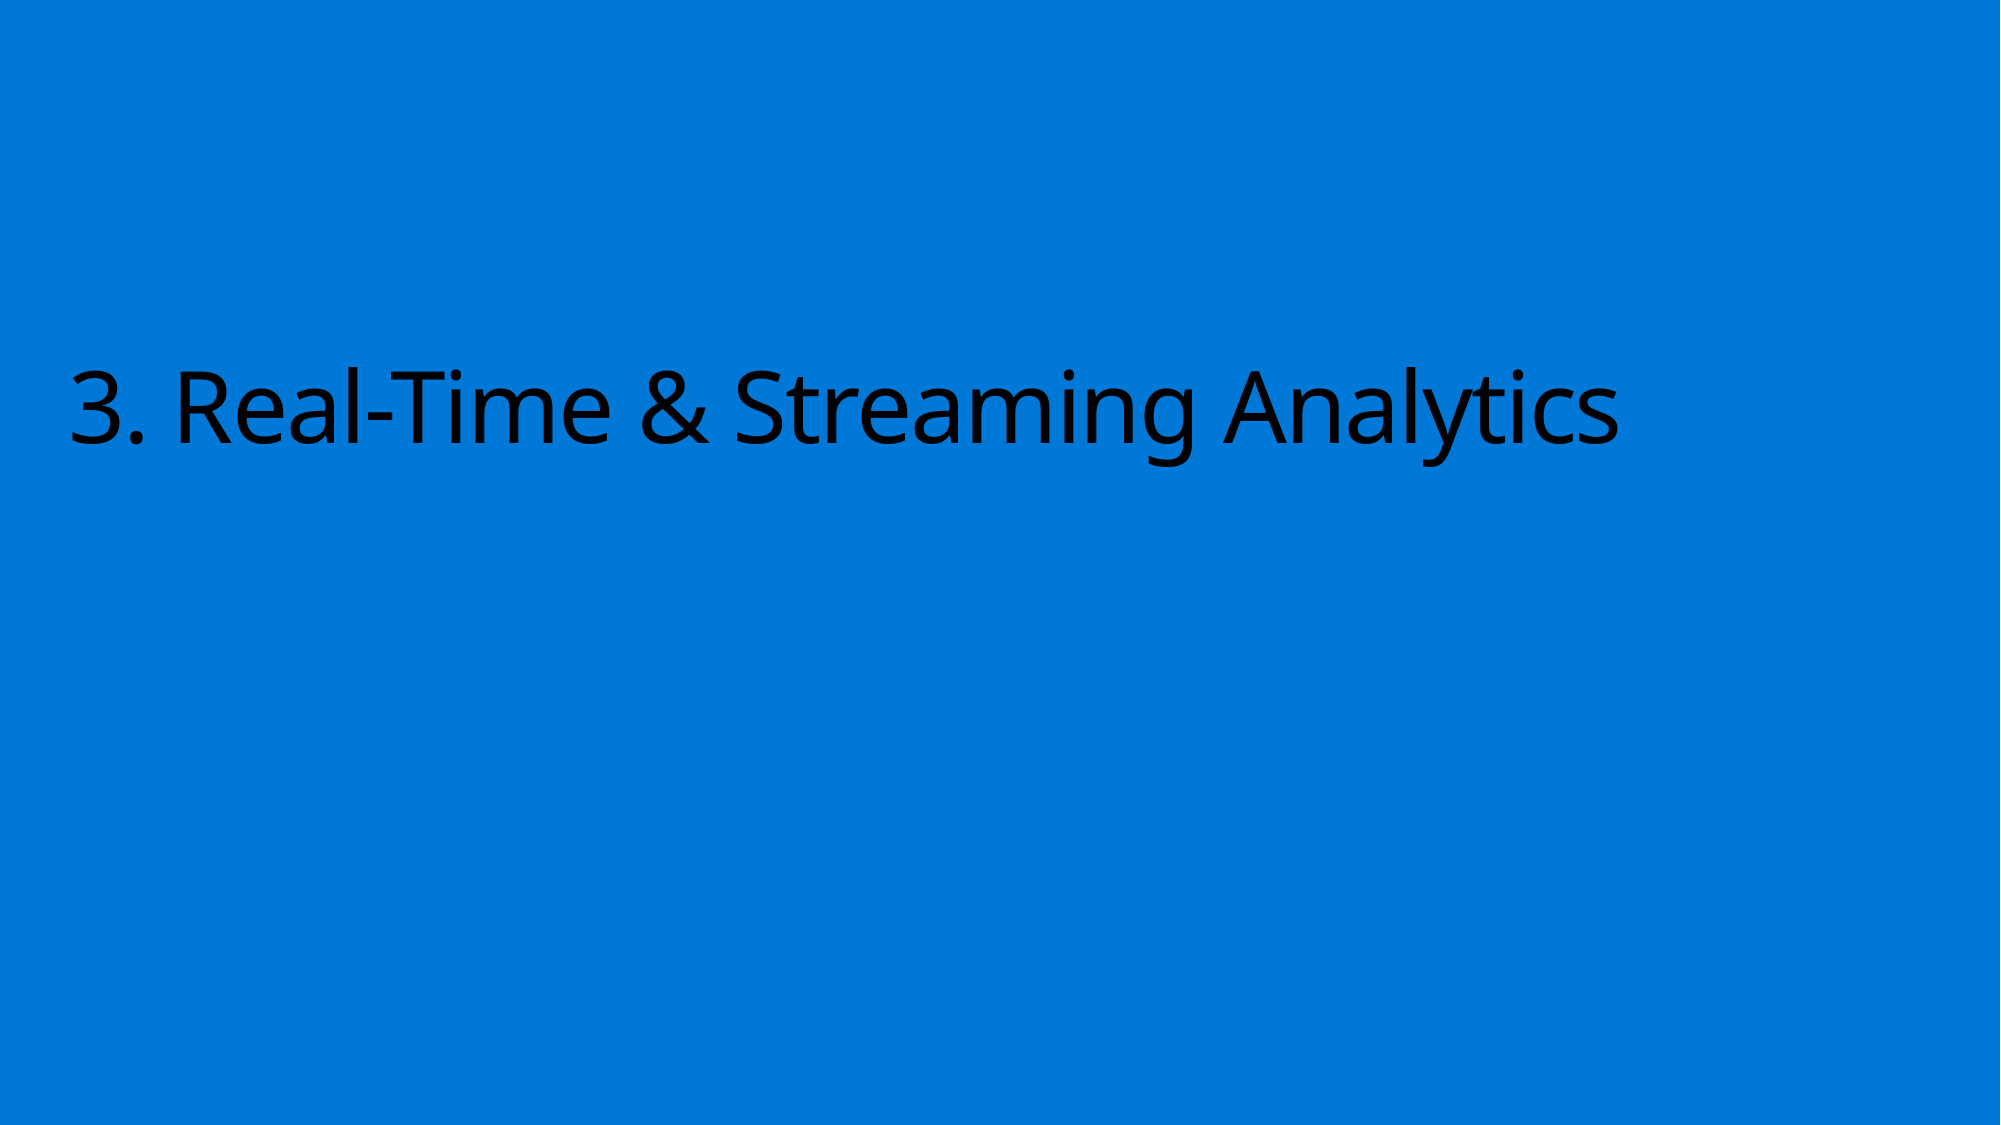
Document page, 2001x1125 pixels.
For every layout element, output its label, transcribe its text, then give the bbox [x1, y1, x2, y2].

title 3. Real-Time & Streaming Analytics [44, 341, 1956, 481]
